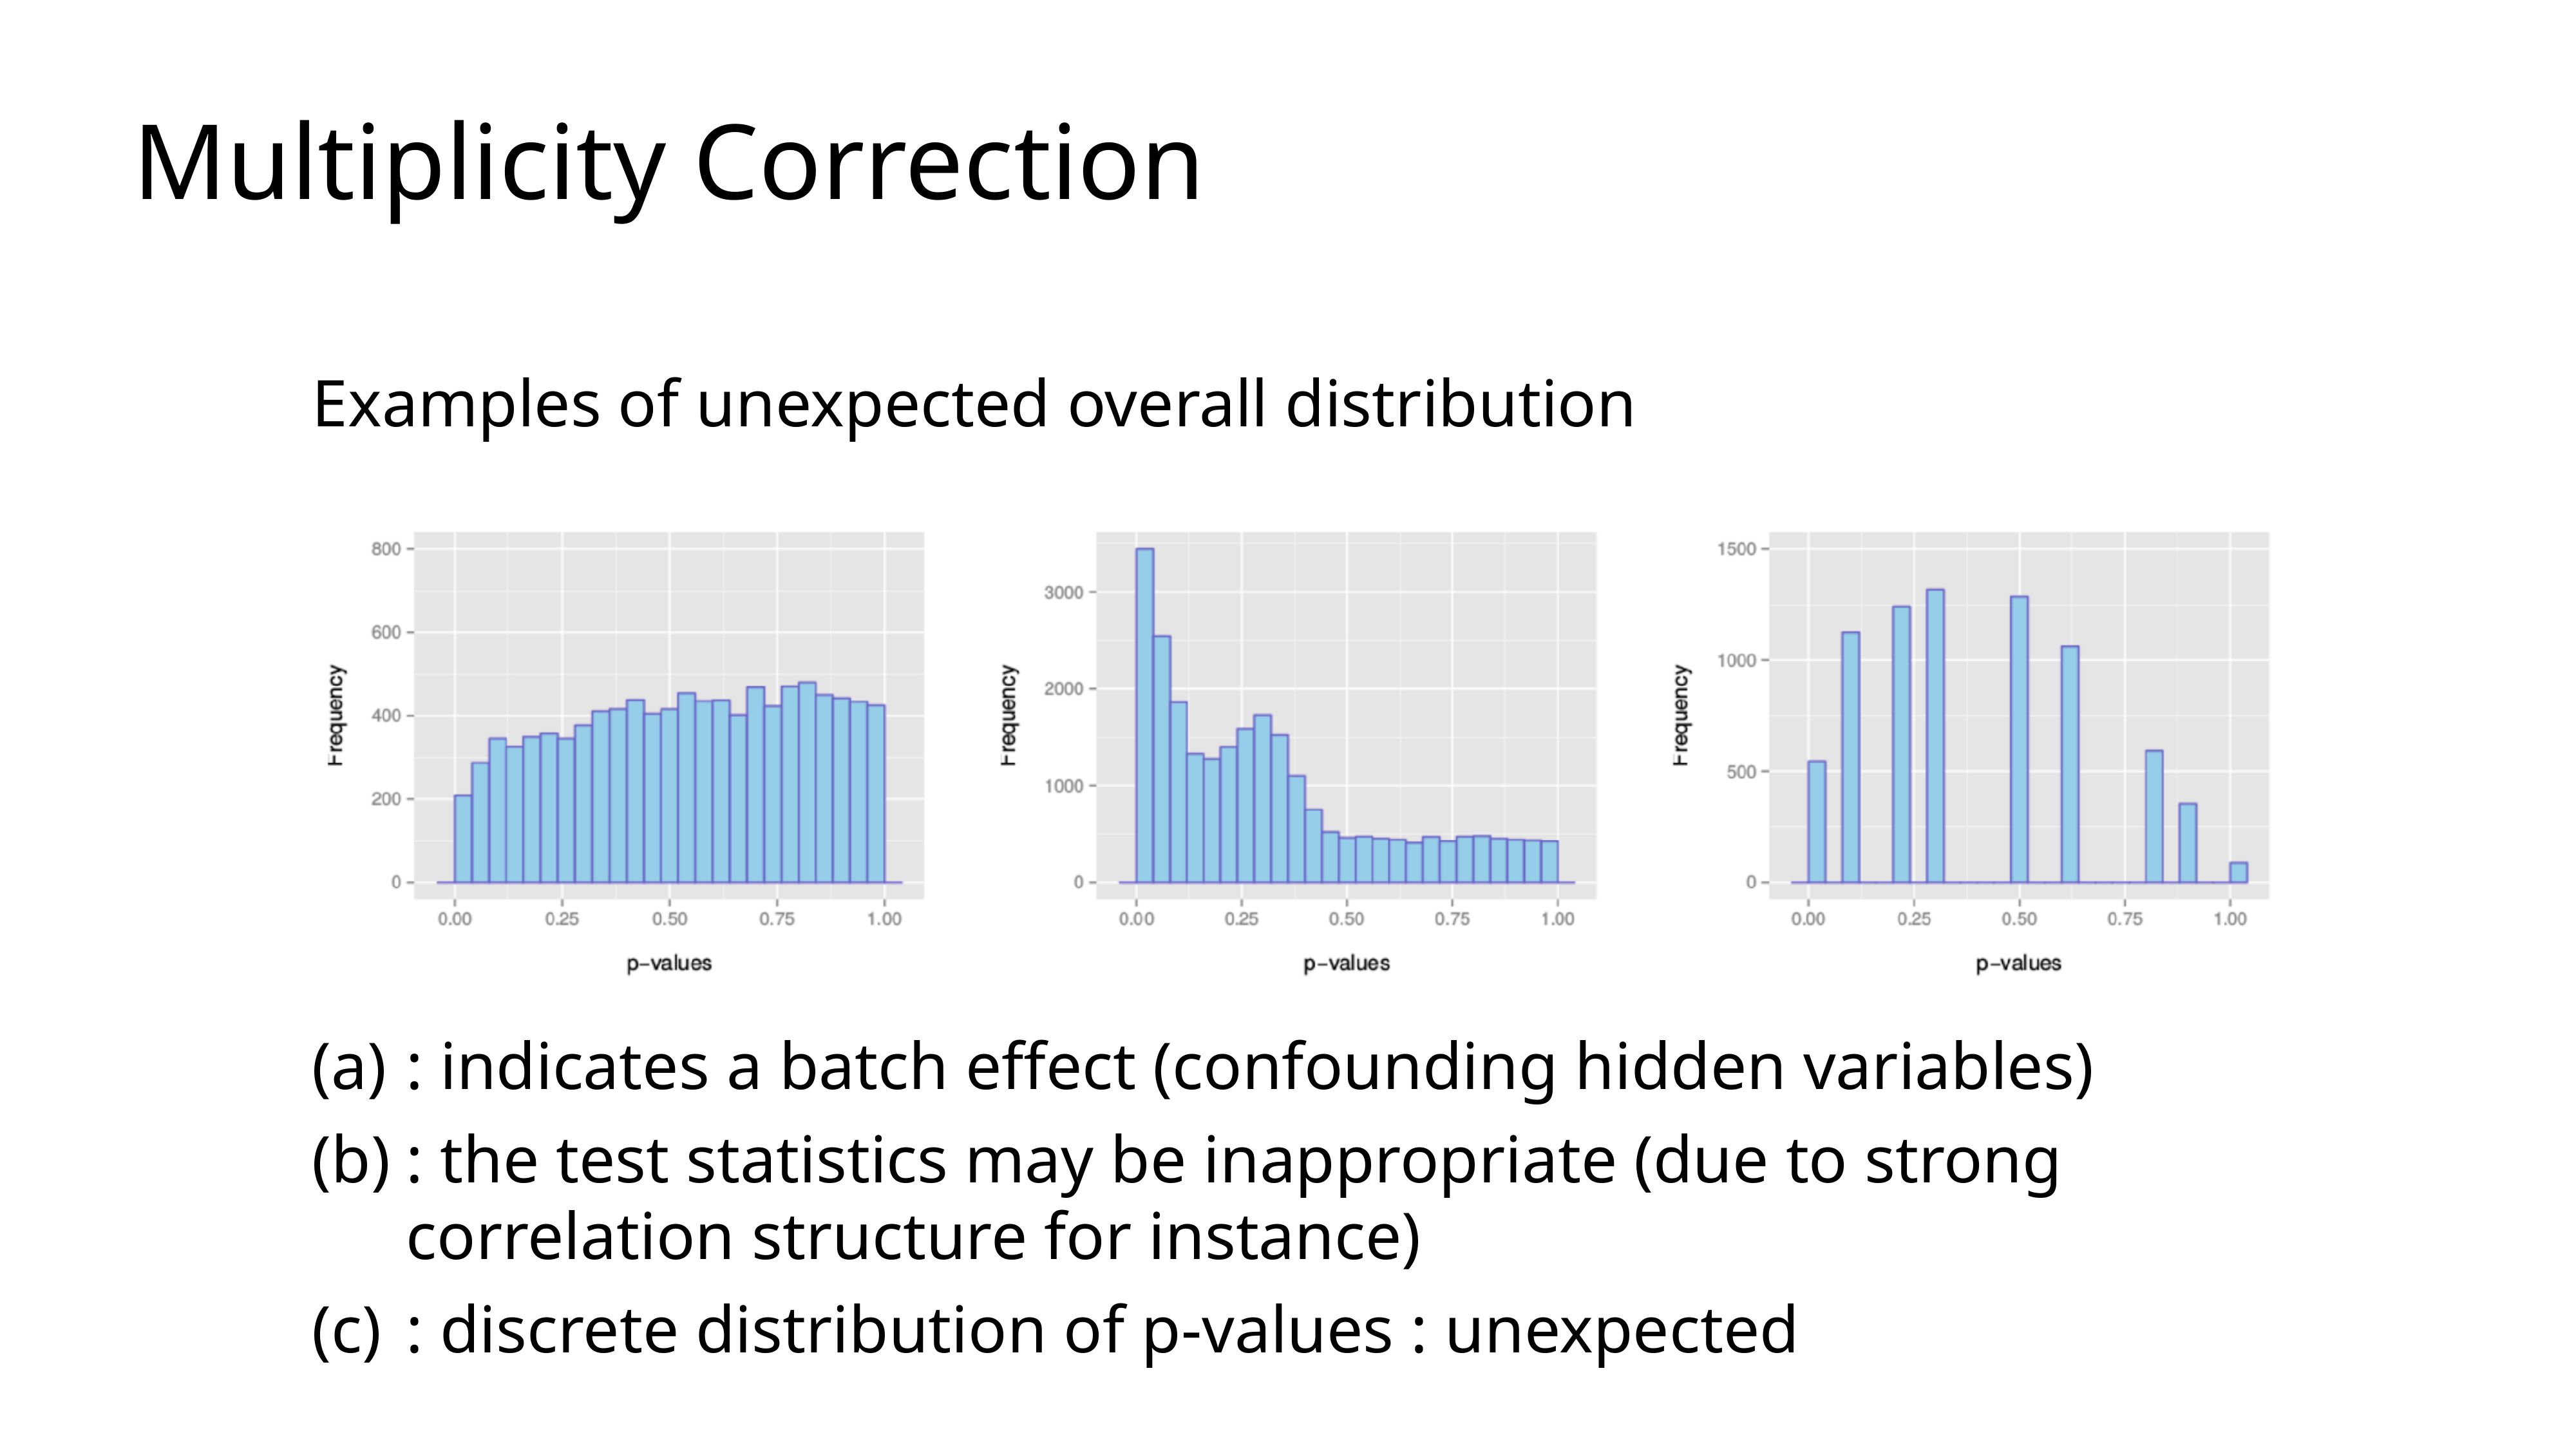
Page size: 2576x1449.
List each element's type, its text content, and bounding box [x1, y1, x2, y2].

picture [251, 431, 2325, 1018]
text_box : indicates a batch effect (confounding hidden variables) : the test statistics may be inappropriate (due to strong correlation structure for instance) : discrete distribution of p-values : unexpected [307, 1025, 2269, 1371]
title Multiplicity Correction [127, 114, 2449, 266]
text_box Examples of unexpected overall distribution [307, 357, 2269, 429]
